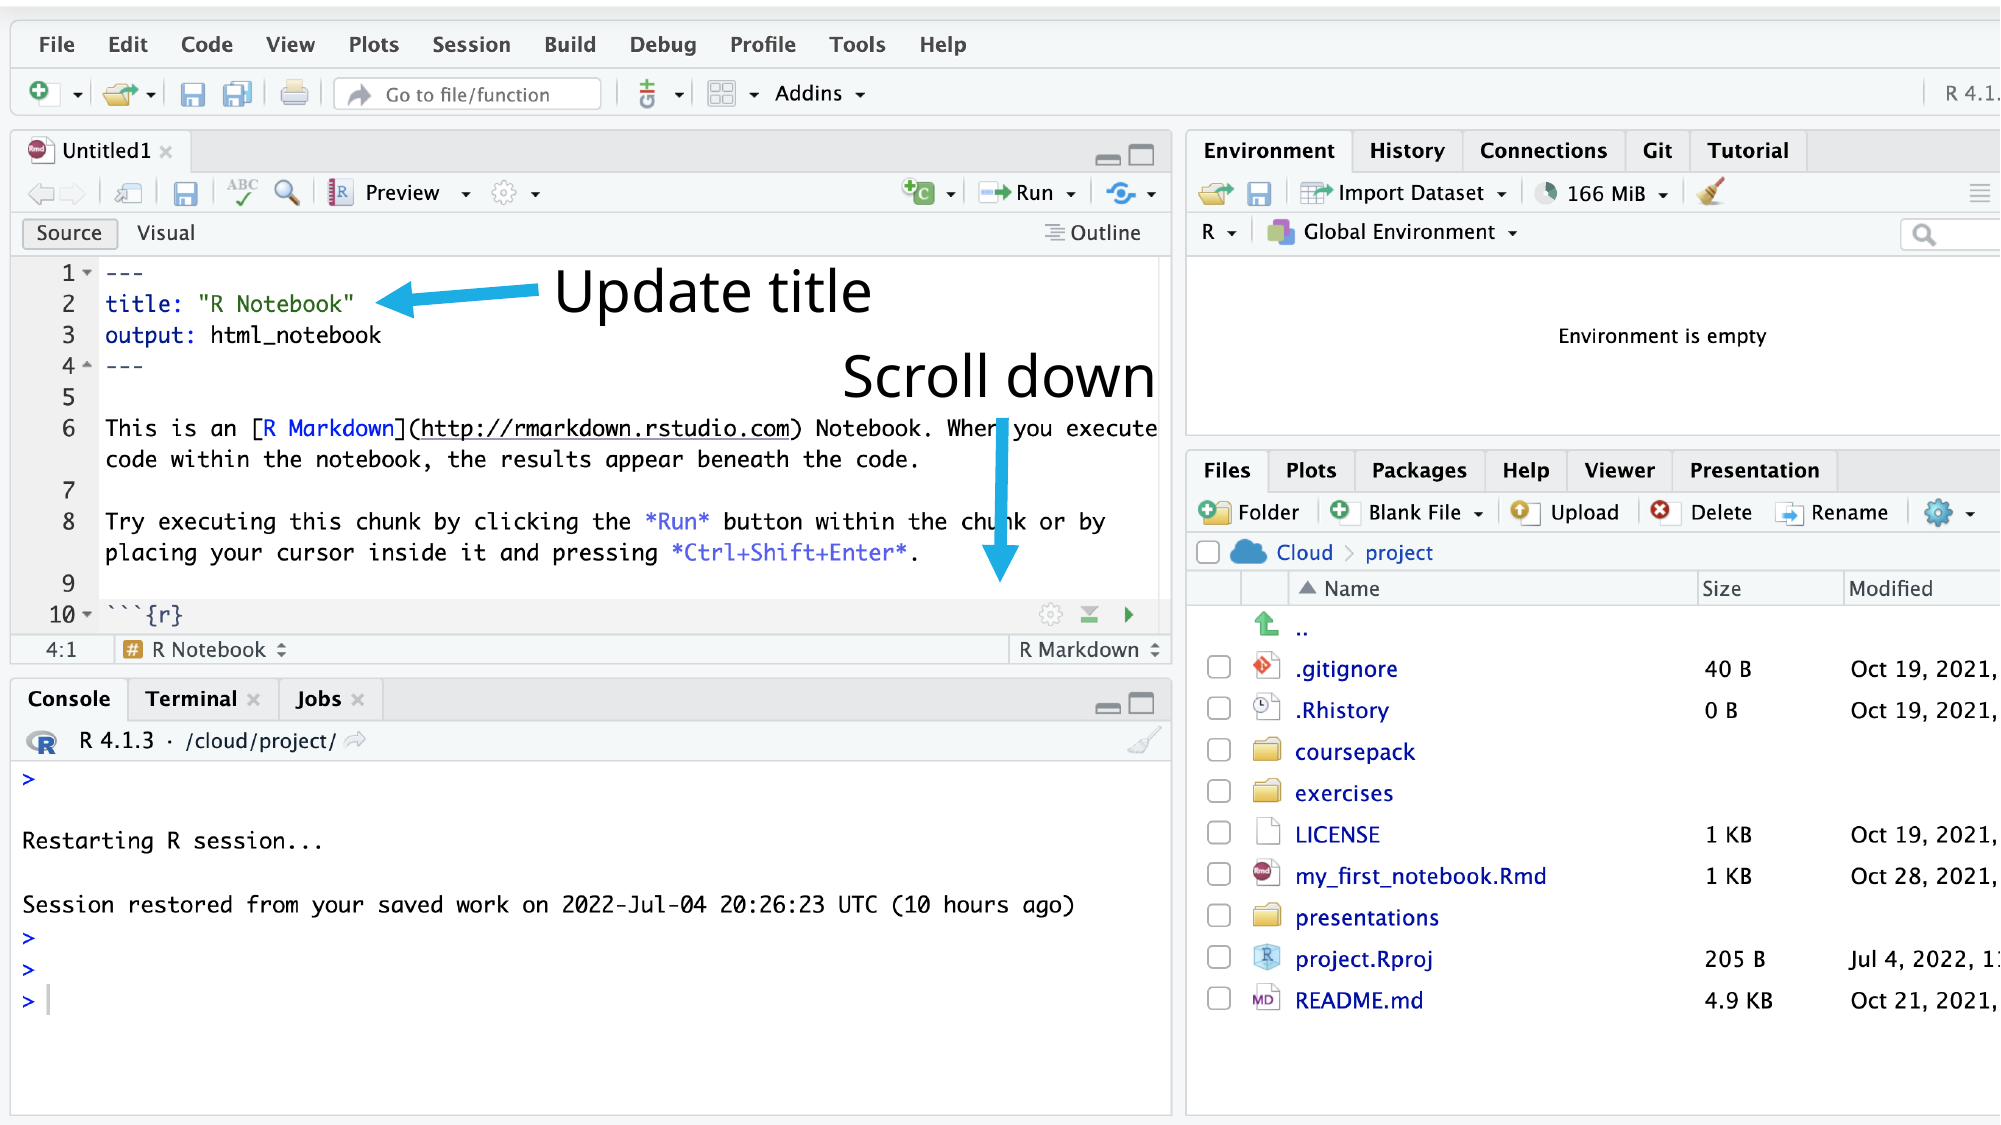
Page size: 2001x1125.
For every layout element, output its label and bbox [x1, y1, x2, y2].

text_box [374, 289, 539, 304]
picture [0, 0, 2000, 1125]
text_box [999, 417, 1003, 583]
